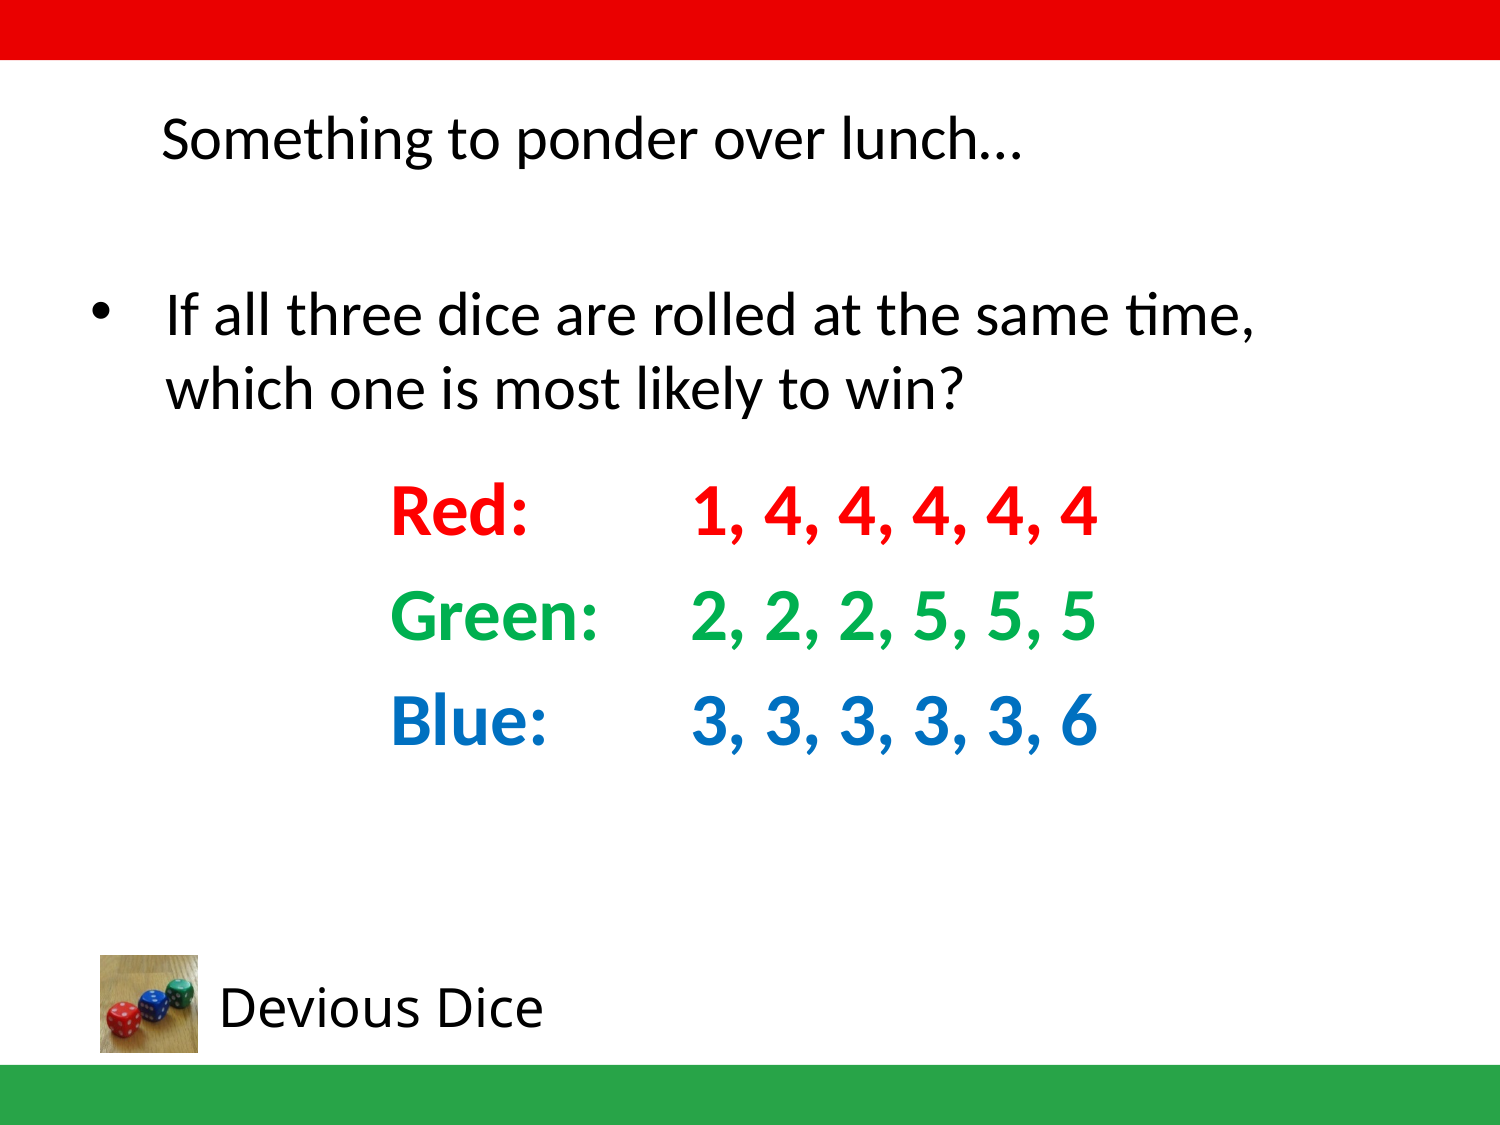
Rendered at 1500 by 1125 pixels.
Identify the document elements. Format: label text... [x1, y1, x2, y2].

text_box Devious Dice [203, 958, 871, 1053]
picture [100, 955, 198, 1053]
list Something to ponder over lunch… If all three dice are rolled at the same time, which one is most likely to win? Red: 1, 4, 4, 4, 4, 4 Green: 2, 2, 2, 5, 5, 5 Blue: 3, 3, 3, 3, 3, 6 [74, 89, 1426, 1006]
